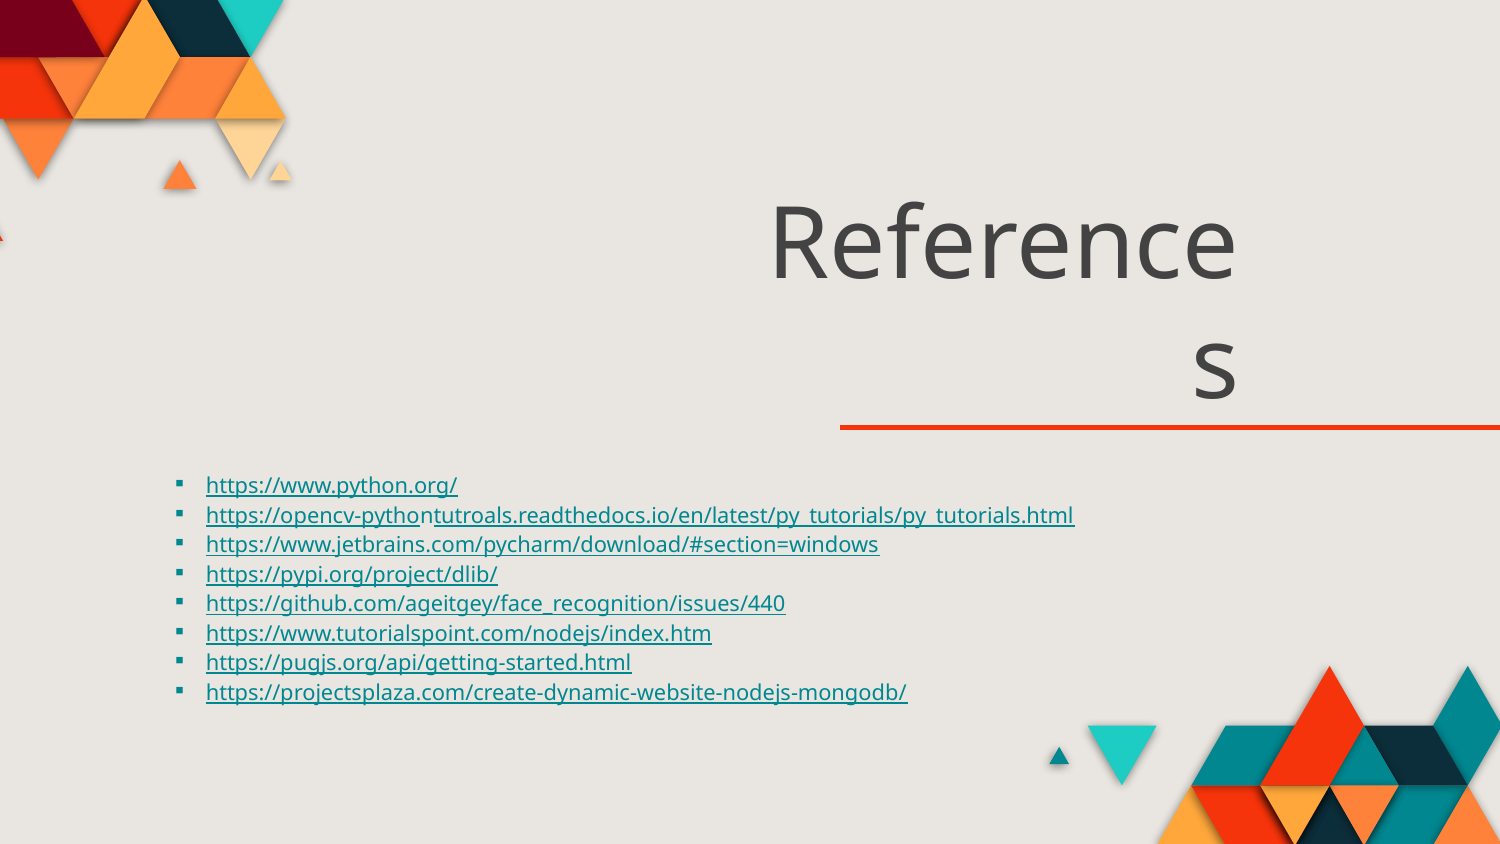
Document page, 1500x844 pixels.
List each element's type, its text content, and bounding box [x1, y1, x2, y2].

subtitle https://www.python.org/ https://opencv-pythontutroals.readthedocs.io/en/latest/py_tutorials/py_tutorials.html https://www.jetbrains.com/pycharm/download/#section=windows https://pypi.org/project/dlib/ https://github.com/ageitgey/face_recognition/issues/440 https://www.tutorialspoint.com/nodejs/index.htm https://pugjs.org/api/getting-started.html https://projectsplaza.com/create-dynamic-website-nodejs-mongodb/ [115, 456, 1167, 792]
title References [714, 339, 1255, 434]
